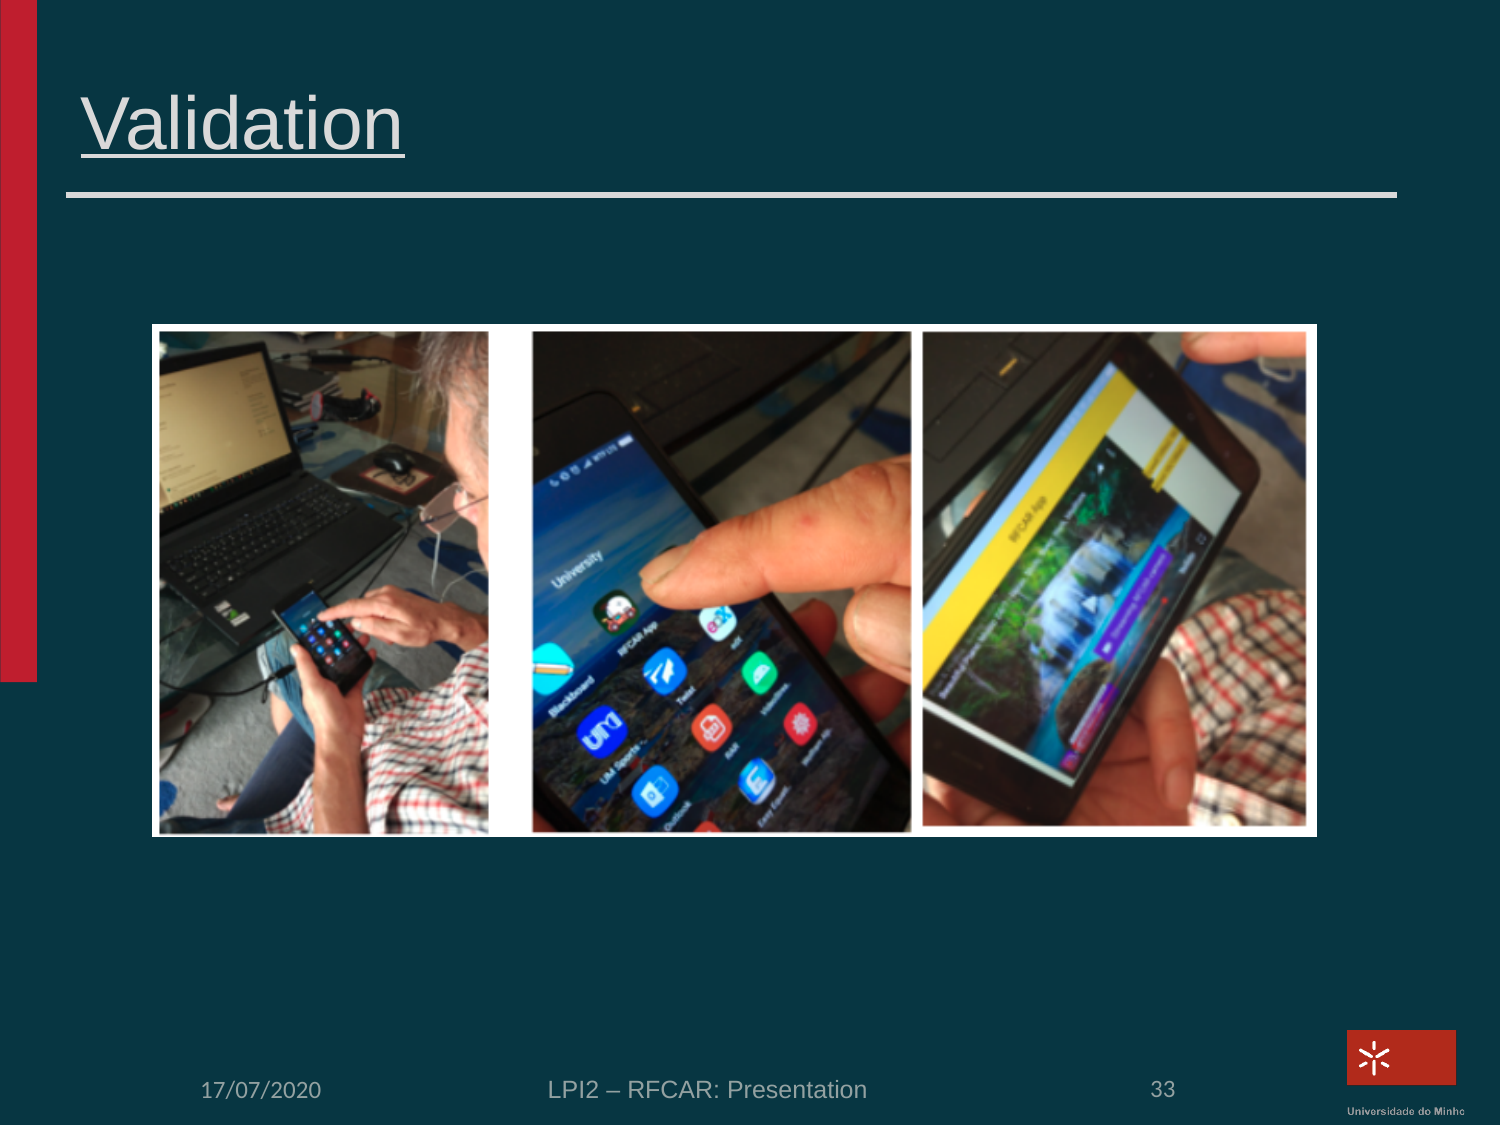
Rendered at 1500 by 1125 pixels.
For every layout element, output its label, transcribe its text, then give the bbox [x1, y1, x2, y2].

slide_number 32 [1113, 1057, 1213, 1118]
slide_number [168, 1058, 353, 1119]
footer LPI2 – RFCAR: Presentation [353, 1058, 1063, 1119]
title Validation [65, 16, 1465, 235]
picture [1347, 1030, 1465, 1115]
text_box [152, 324, 1318, 837]
